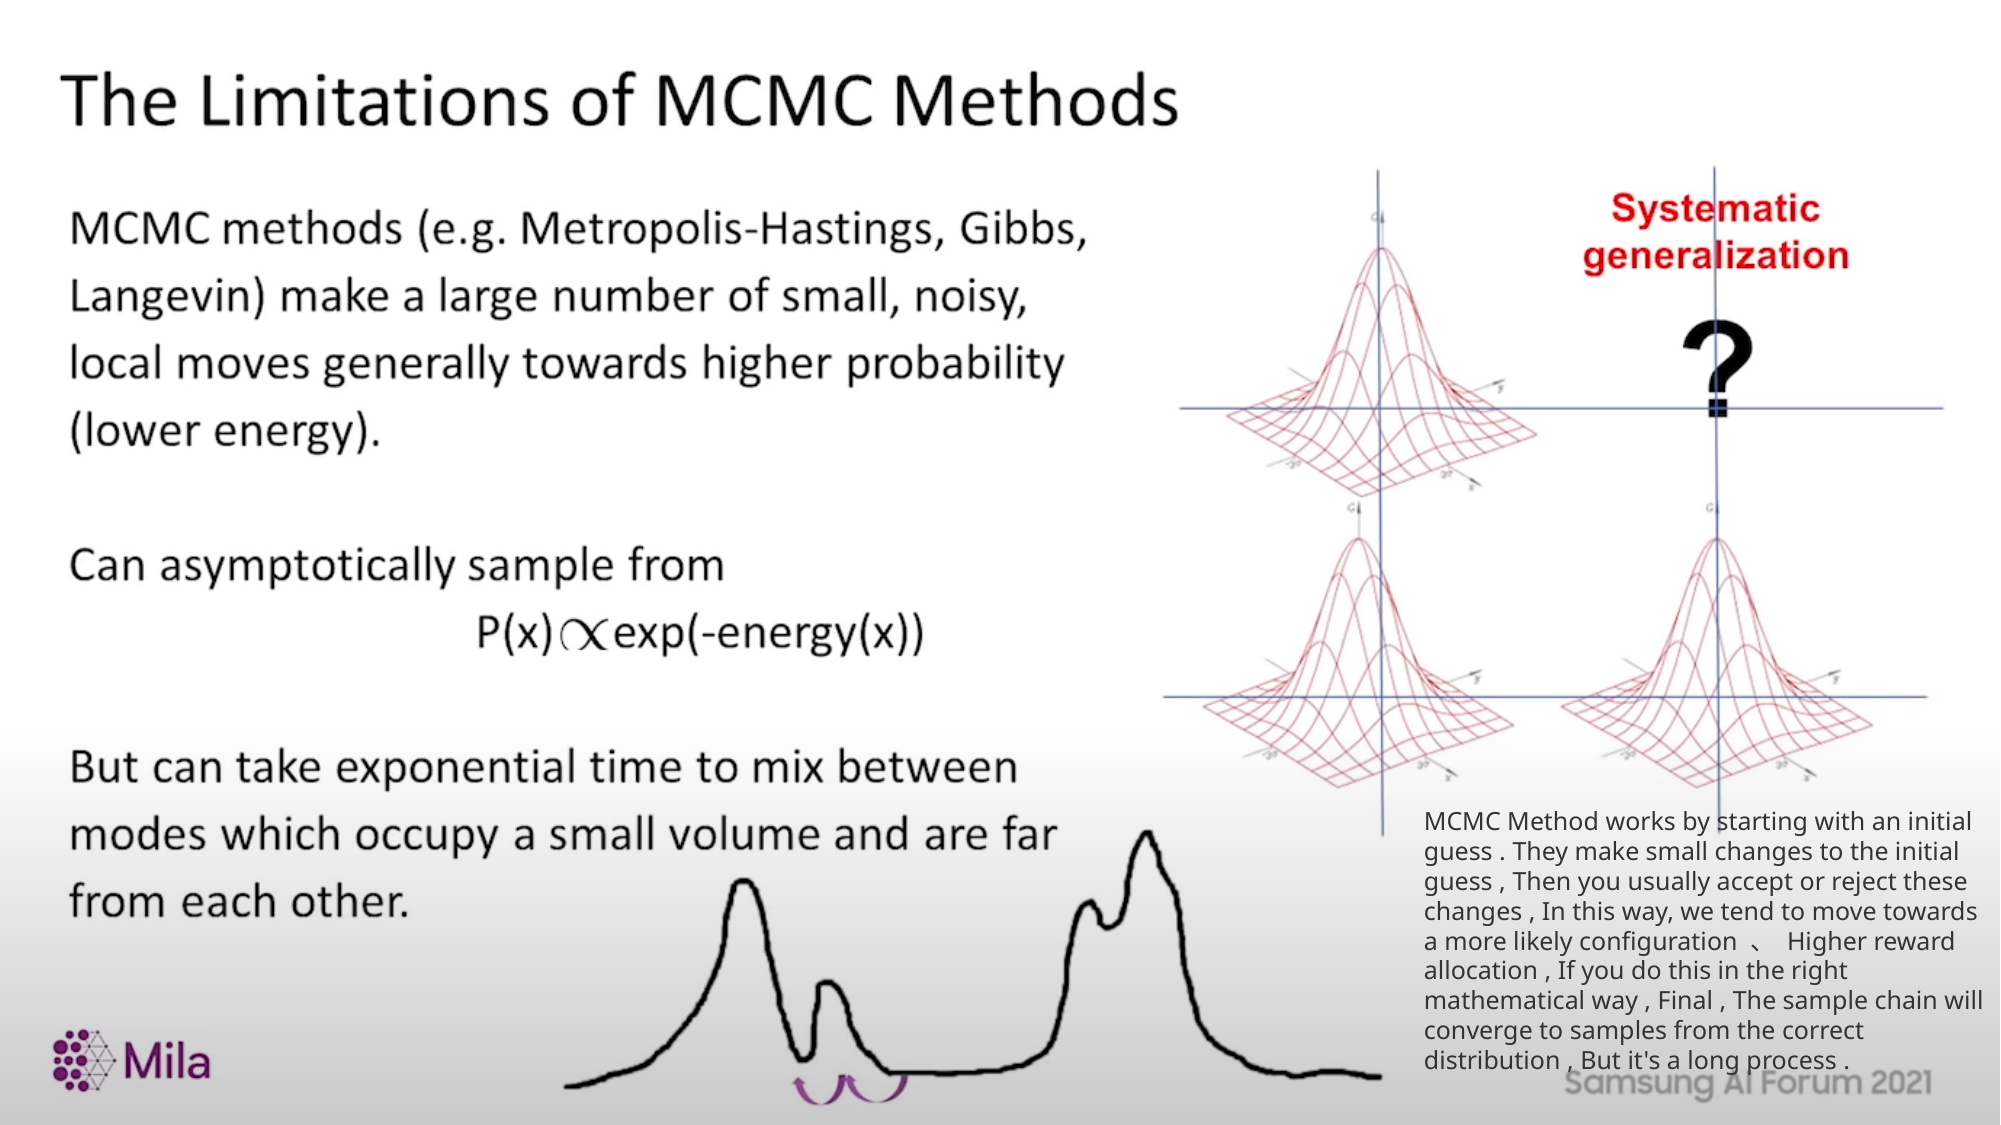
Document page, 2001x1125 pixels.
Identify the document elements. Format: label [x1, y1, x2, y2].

list [0, 0, 2000, 1125]
